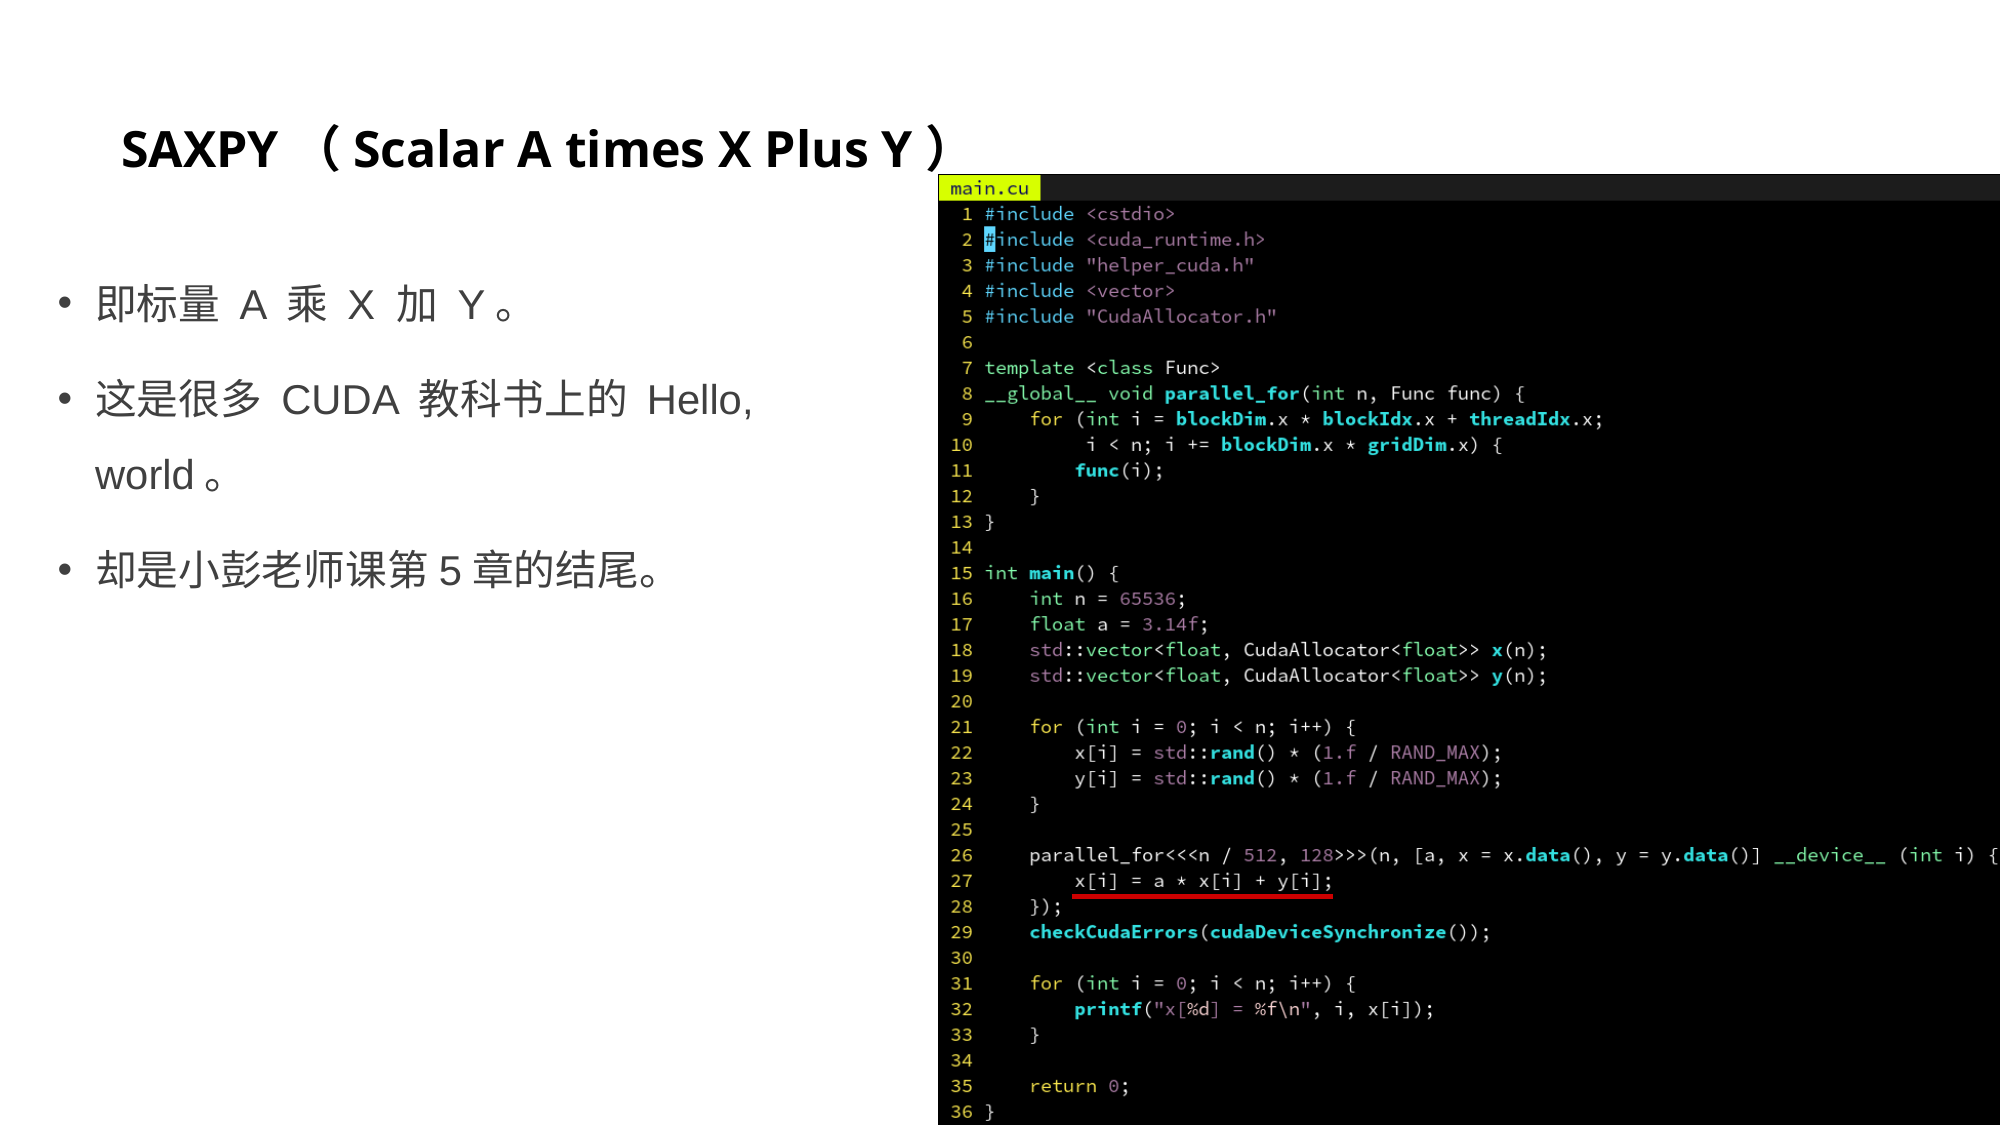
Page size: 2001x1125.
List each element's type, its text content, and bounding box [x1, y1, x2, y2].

list 即标量 A 乘 X 加 Y。 这是很多 CUDA 教科书上的 Hello, world。 却是小彭老师课第5章的结尾。 [42, 245, 893, 959]
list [937, 174, 2000, 1125]
title SAXPY（Scalar A times X Plus Y） [106, 42, 1832, 260]
